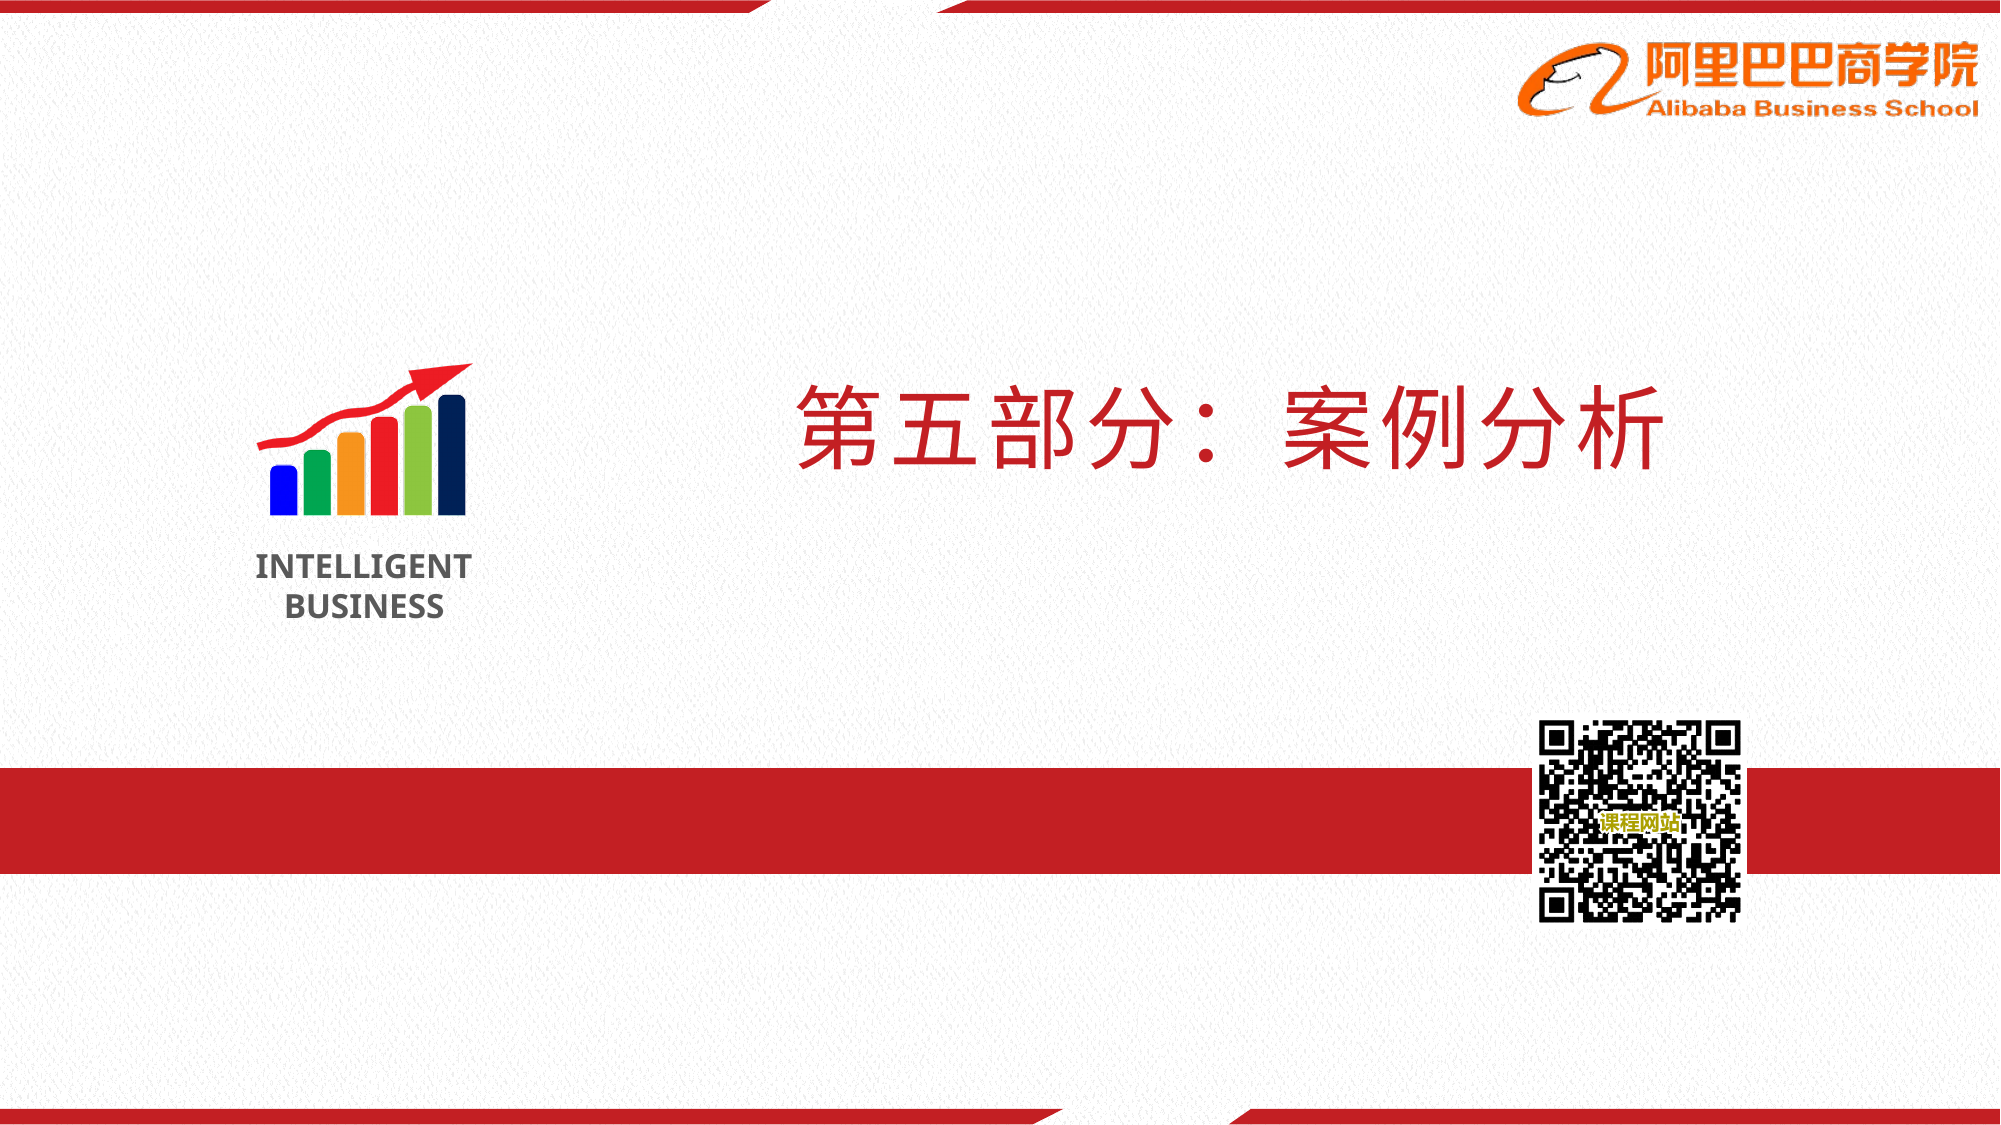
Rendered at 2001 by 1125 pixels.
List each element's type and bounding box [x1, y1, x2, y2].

picture [254, 362, 474, 517]
picture [1483, 12, 2000, 151]
text_box [0, 0, 2000, 768]
text_box [0, 874, 2000, 1125]
picture [0, 713, 2000, 929]
